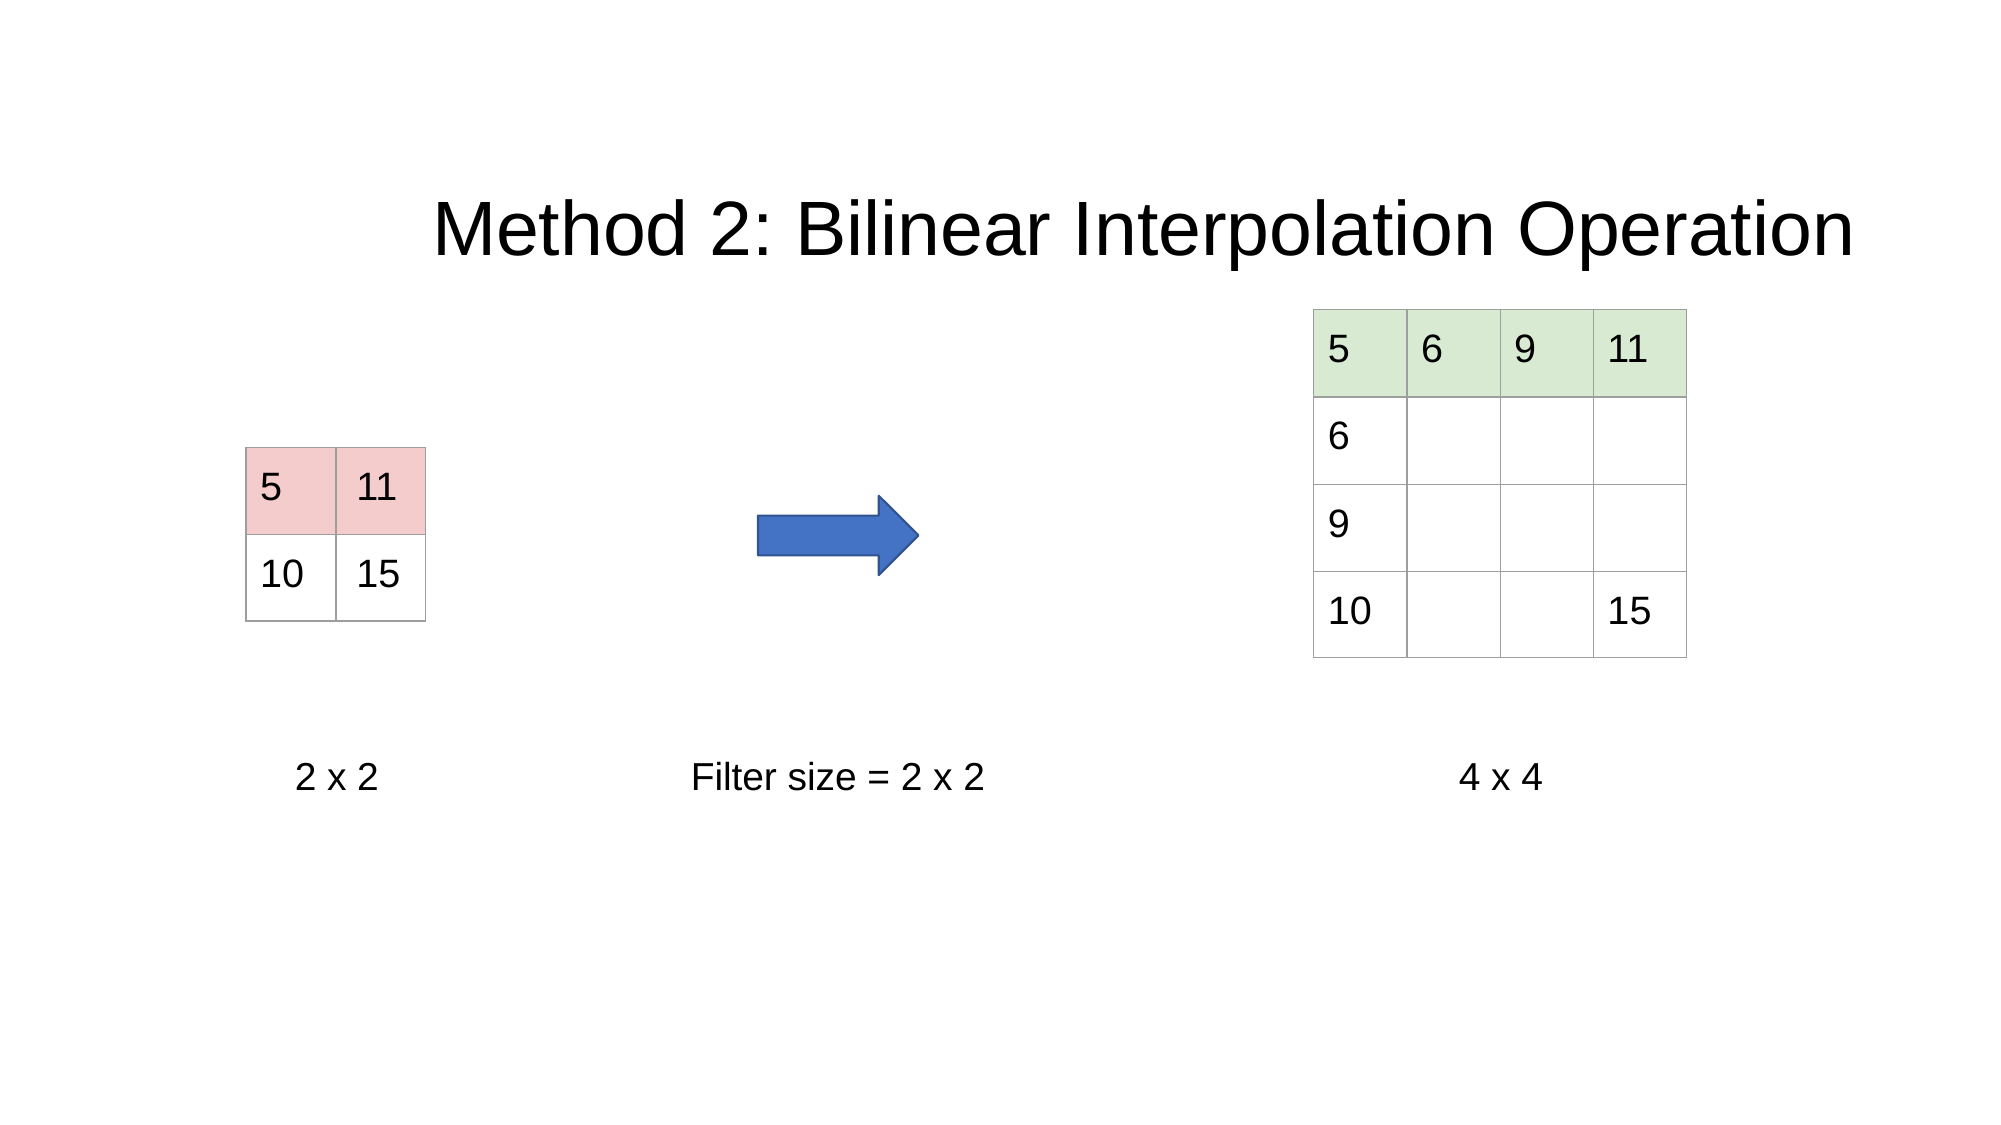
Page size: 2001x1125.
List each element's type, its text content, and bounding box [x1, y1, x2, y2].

title Method 2: Bilinear Interpolation Operation [183, 113, 2000, 319]
text_box Filter size = 2 x 2 [687, 749, 989, 799]
table_cell 10 [247, 535, 335, 620]
table_cell [1501, 572, 1593, 657]
table_cell 9 [1314, 485, 1406, 571]
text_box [757, 495, 919, 576]
table_header 9 [1501, 319, 1593, 396]
table_header 11 [1594, 319, 1686, 396]
table_header 5 [1314, 319, 1406, 396]
table_cell [1594, 398, 1686, 484]
text_box 2 x 2 [292, 749, 382, 799]
table_header 11 [337, 448, 425, 534]
text_box 4 x 4 [1456, 749, 1547, 799]
table_cell [1408, 398, 1500, 484]
table_cell [1408, 485, 1500, 571]
table_cell 15 [1594, 572, 1686, 657]
table_header 6 [1408, 319, 1500, 396]
table_cell [1501, 485, 1593, 571]
table_cell [1408, 572, 1500, 657]
table_header 5 [247, 448, 335, 534]
table_cell 15 [337, 535, 425, 620]
table_cell 10 [1314, 572, 1406, 657]
table_cell 6 [1314, 398, 1406, 484]
table_cell [1594, 485, 1686, 571]
table_cell [1501, 398, 1593, 484]
